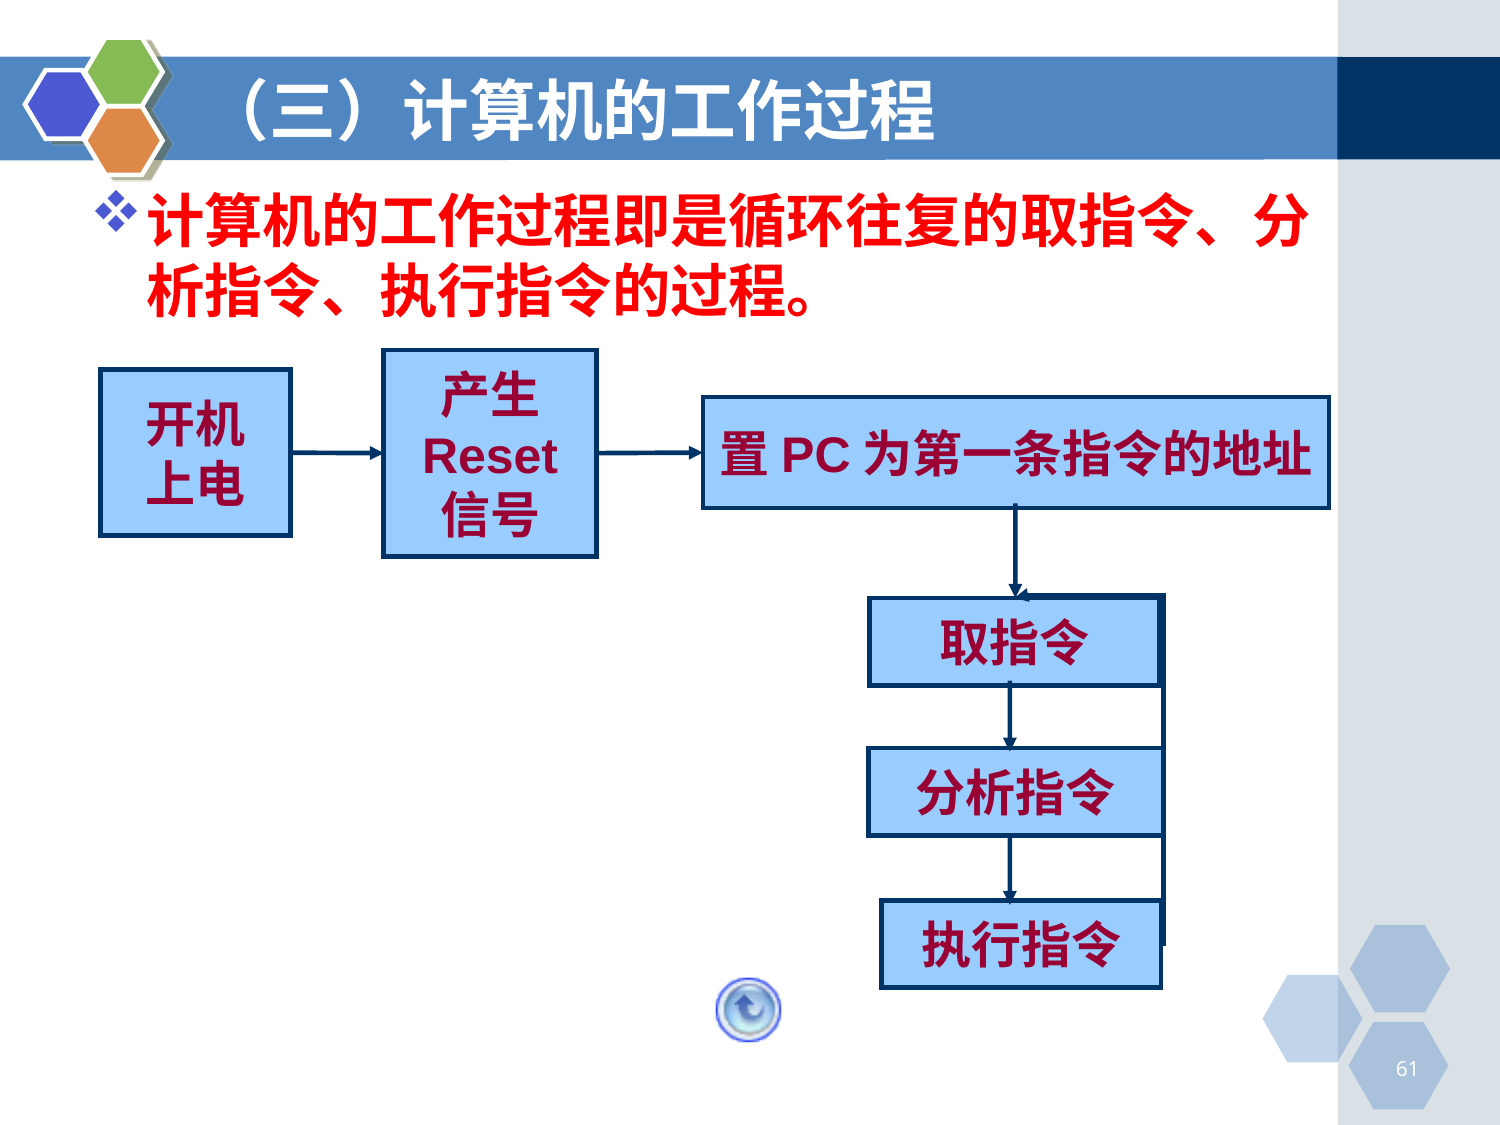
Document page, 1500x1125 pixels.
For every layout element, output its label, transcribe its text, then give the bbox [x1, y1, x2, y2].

list 计算机的工作过程即是循环往复的取指令、分析指令、执行指令的过程。 [75, 176, 1341, 338]
text_box 执行指令 [881, 900, 1162, 988]
text_box 取指令 [869, 597, 1010, 686]
text_box 产生 Reset 信号 [383, 350, 597, 557]
text_box 开机 上电 [100, 369, 291, 536]
text_box 置PC为第一条指令的地址 [702, 397, 1329, 509]
title （三）计算机的工作过程 [187, 62, 1288, 155]
text_box 分析指令 [868, 747, 1009, 836]
text_box [1009, 503, 1022, 594]
text_box [1003, 892, 1009, 904]
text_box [1014, 595, 1164, 945]
picture [714, 975, 784, 1045]
text_box [1003, 739, 1009, 750]
slide_number 61 [1359, 1047, 1435, 1086]
